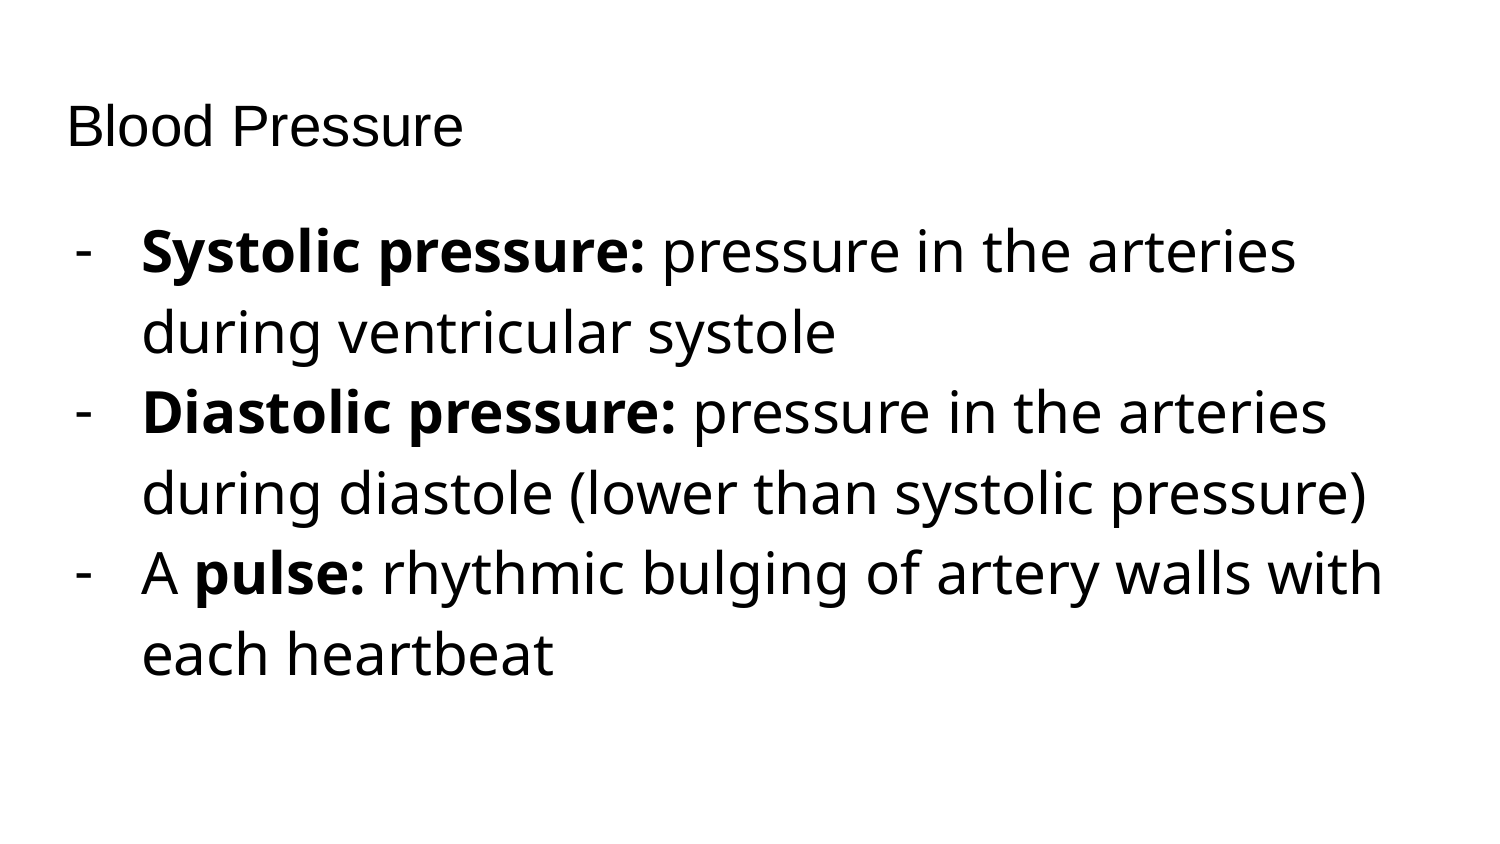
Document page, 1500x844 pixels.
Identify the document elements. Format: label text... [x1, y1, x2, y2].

list Systolic pressure: pressure in the arteries during ventricular systole Diastolic pressure: pressure in the arteries during diastole (lower than systolic pressure) A pulse: rhythmic bulging of artery walls with each heartbeat [51, 189, 1449, 750]
title Blood Pressure [51, 72, 1449, 167]
